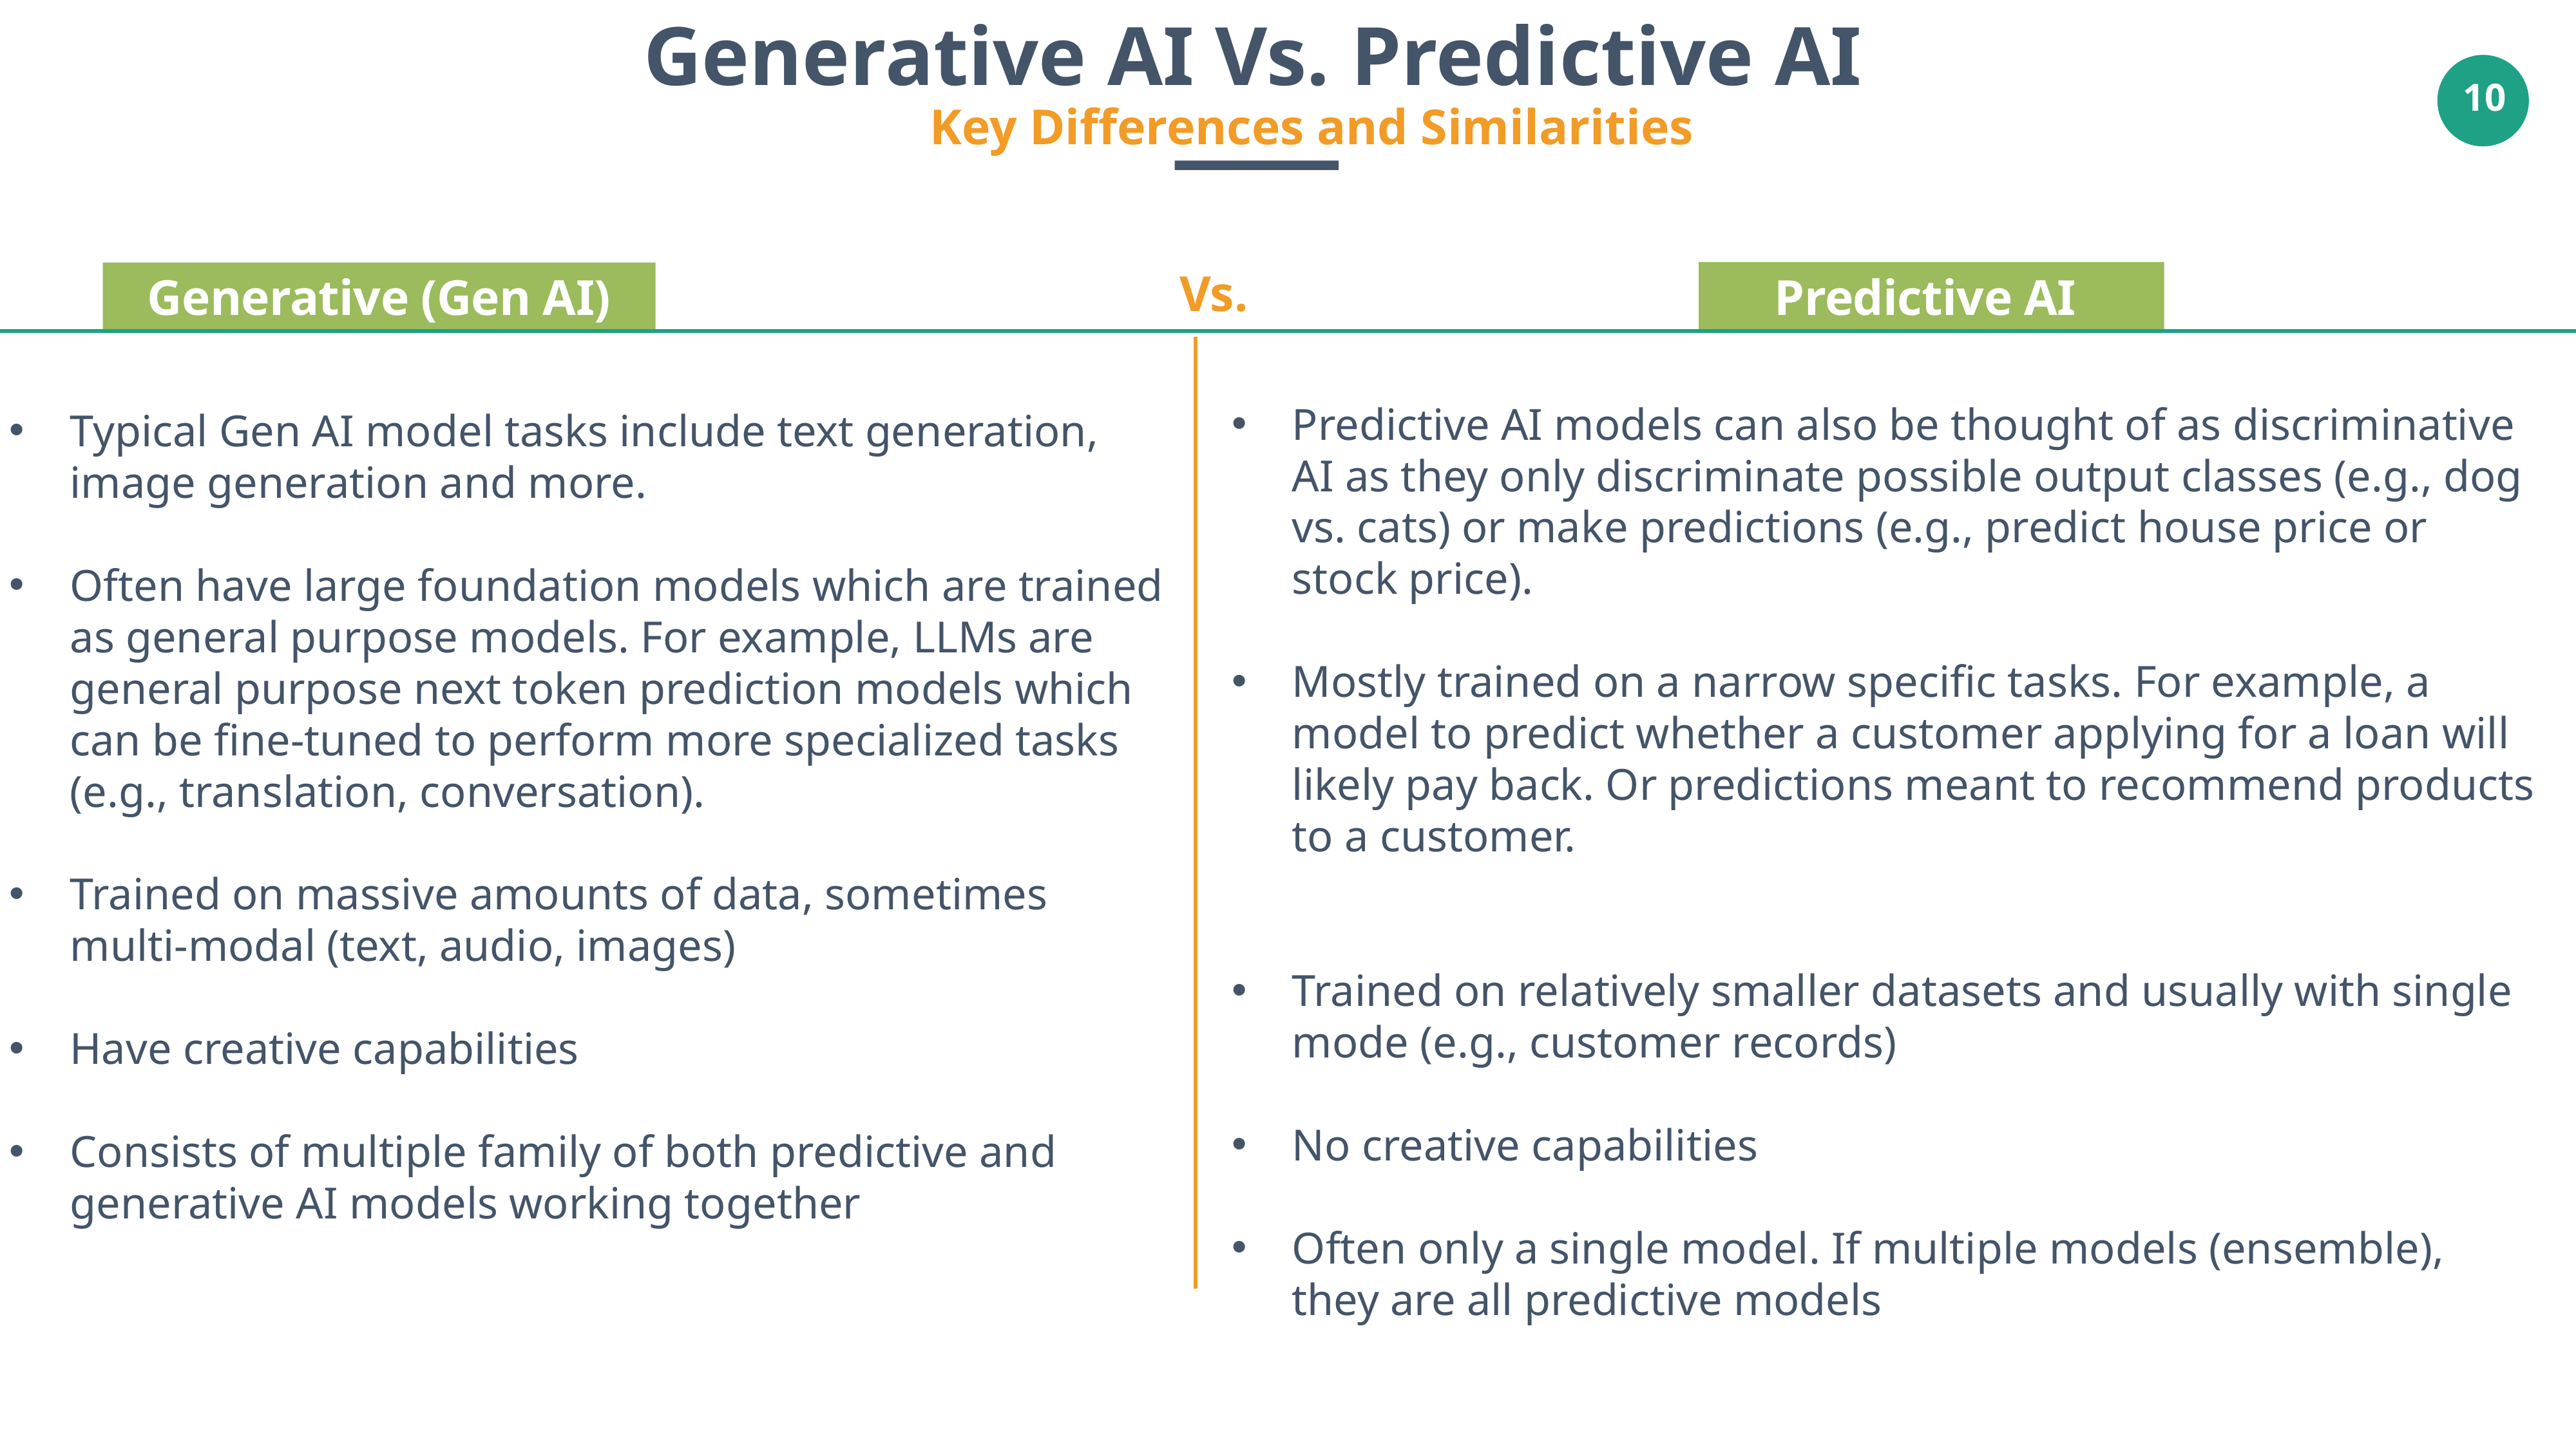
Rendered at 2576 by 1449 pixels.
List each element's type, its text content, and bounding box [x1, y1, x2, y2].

text_box Generative AI Vs. Predictive AI [167, 0, 2340, 106]
text_box Key Differences and Similarities [551, 106, 2073, 159]
text_box Typical Gen AI model tasks include text generation, image generation and more. Often have large foundation models which are trained as general purpose models. For example, LLMs are general purpose next token prediction models which can be fine-tuned to perform more specialized tasks (e.g., translation, conversation). Trained on massive amounts of data, sometimes multi-modal (text, audio, images) Have creative capabilities Consists of multiple family of both predictive and generative AI models working together [0, 399, 1178, 1233]
text_box Predictive AI models can also be thought of as discriminative AI as they only discriminate possible output classes (e.g., dog vs. cats) or make predictions (e.g., predict house price or stock price). Mostly trained on a narrow specific tasks. For example, a model to predict whether a customer applying for a loan will likely pay back. Or predictions meant to recommend products to a customer. Trained on relatively smaller datasets and usually with single mode (e.g., customer records) No creative capabilities Often only a single model. If multiple models (ensemble), they are all predictive models [1222, 392, 2546, 1432]
text_box [1174, 160, 1339, 171]
text_box Vs. [1170, 258, 1312, 326]
text_box Generative (Gen AI) [102, 262, 656, 329]
text_box Predictive AI [1699, 261, 2164, 329]
